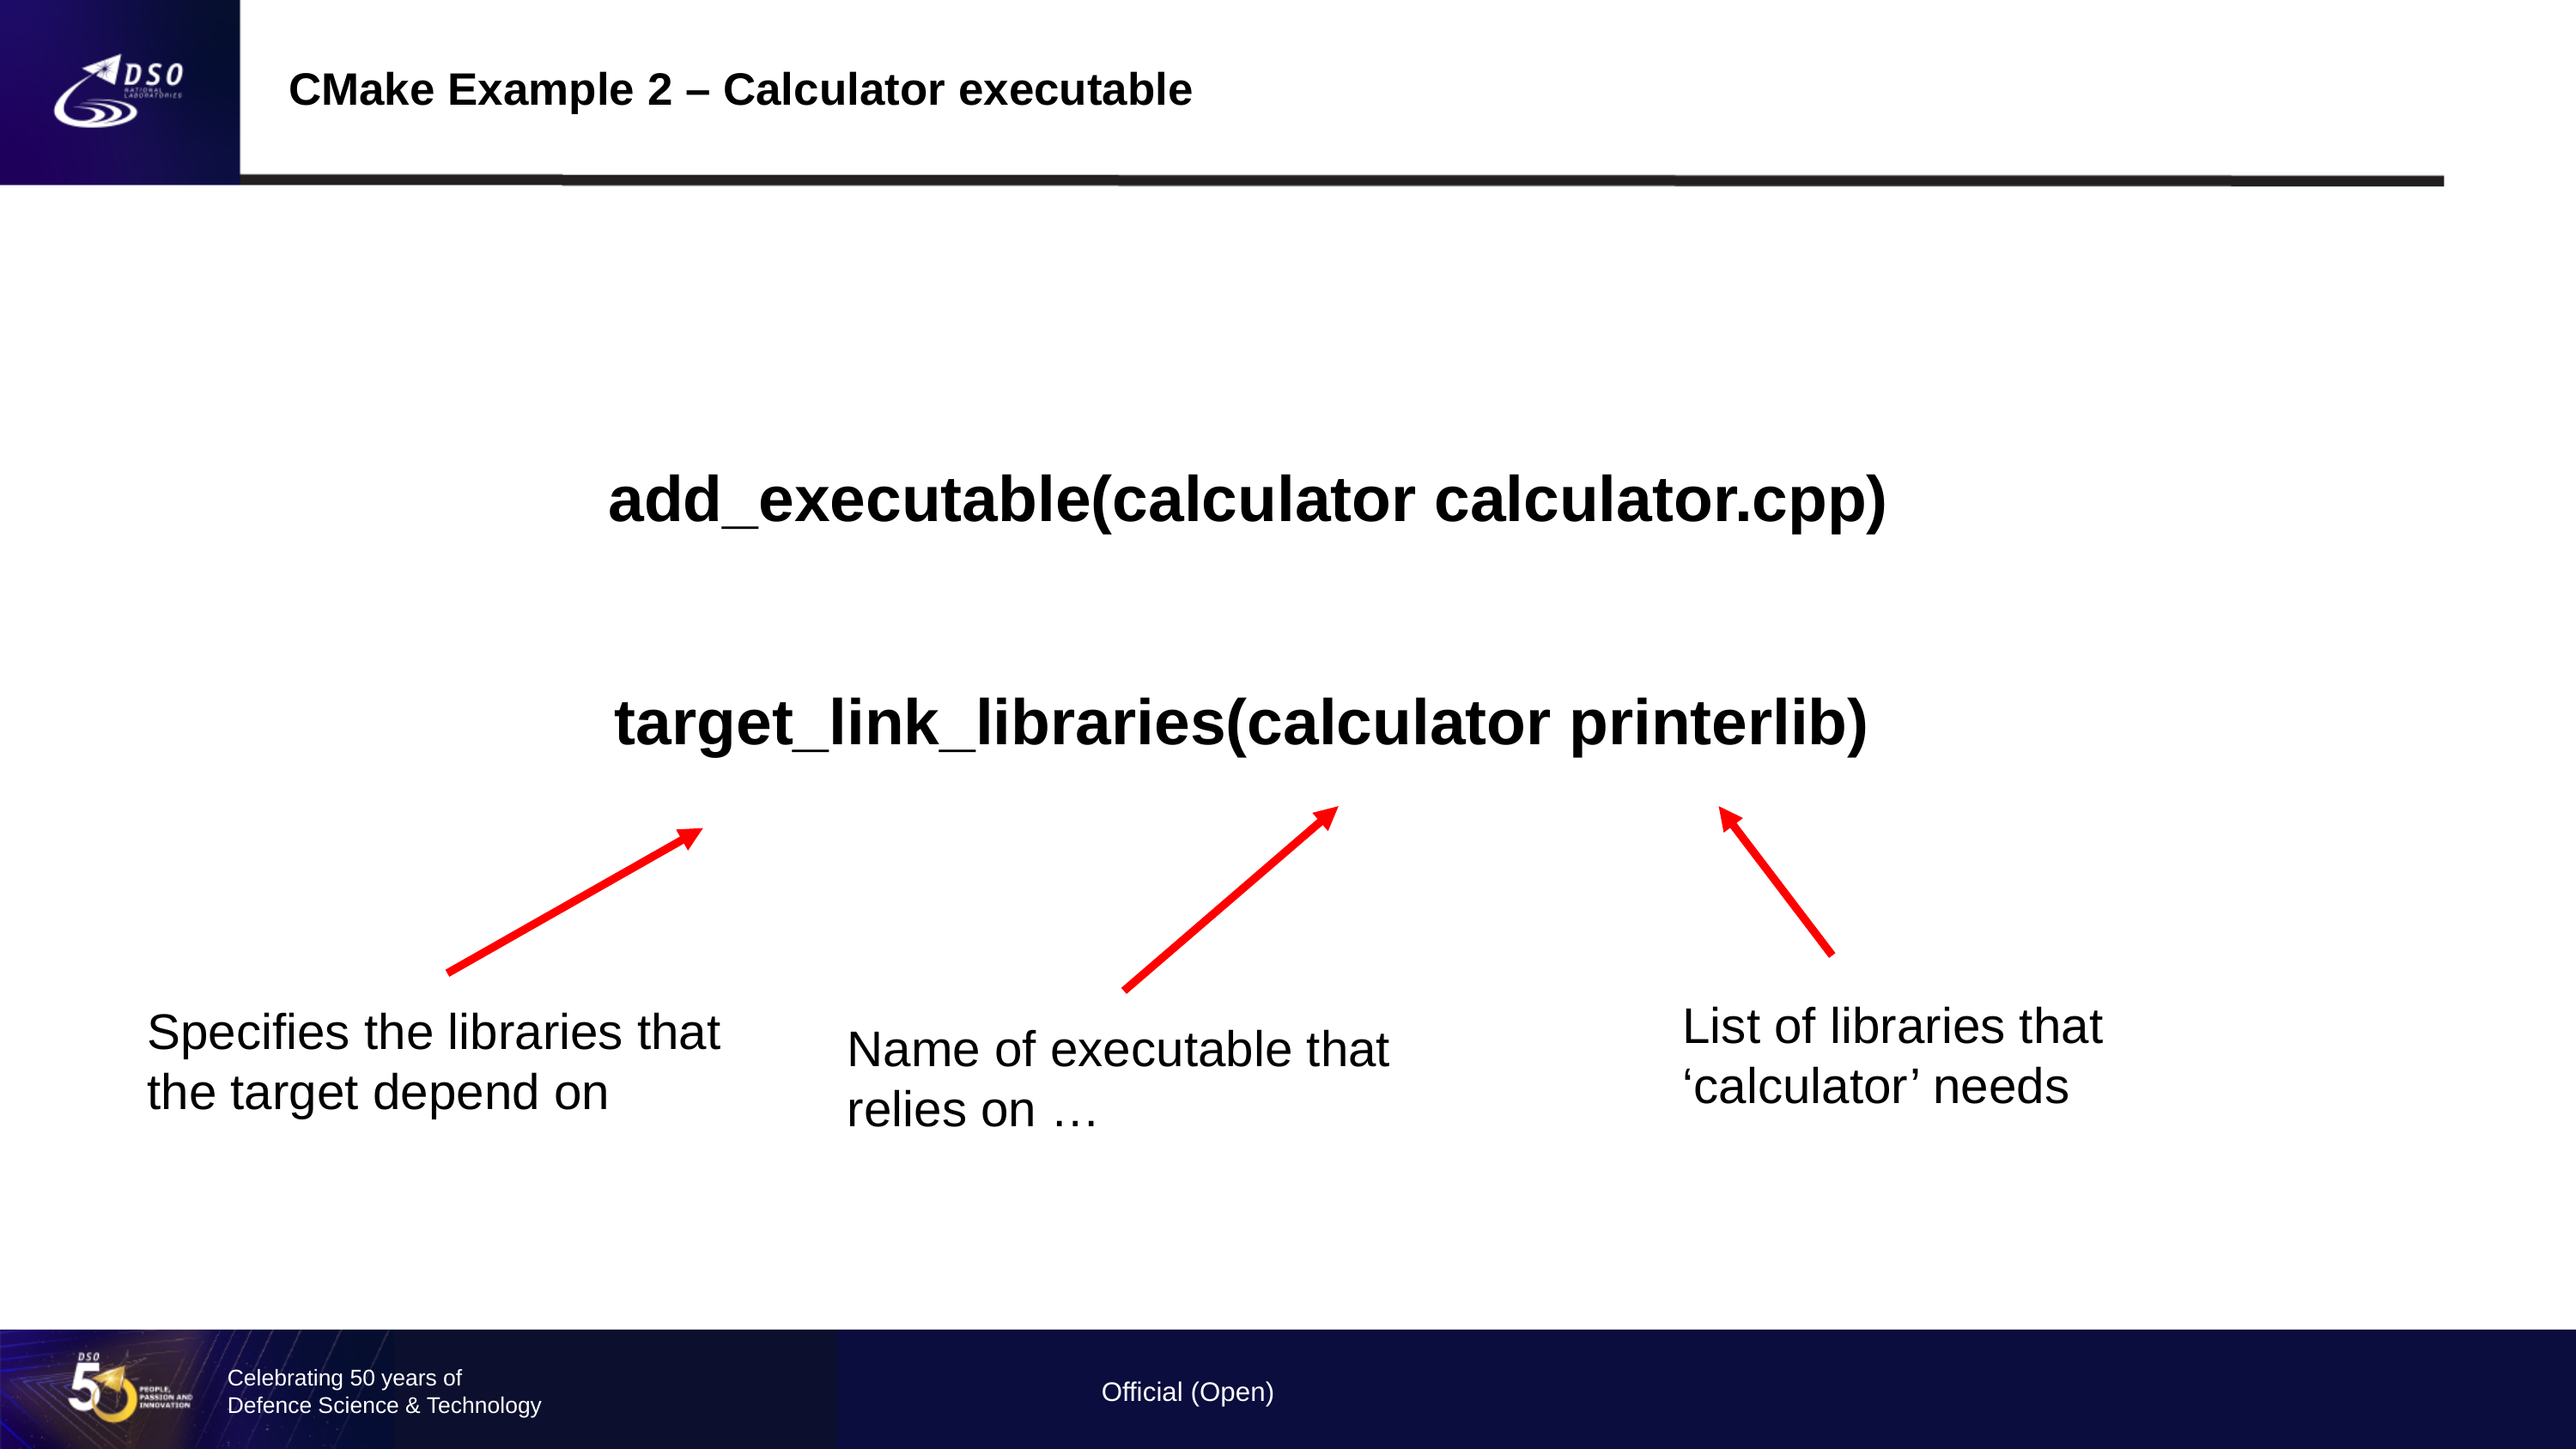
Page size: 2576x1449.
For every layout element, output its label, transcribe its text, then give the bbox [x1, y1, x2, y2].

text_box target_link_libraries(calculator printerlib) [402, 642, 2082, 784]
text_box [1718, 806, 1832, 956]
text_box [448, 828, 703, 973]
text_box add_executable(calculator calculator.cpp) [263, 431, 2235, 560]
text_box [1124, 806, 1339, 991]
text_box Specifies the libraries that the target depend on [121, 973, 774, 1145]
text_box List of libraries that ‘calculator’ needs [1656, 967, 2342, 1140]
text_box CMake Example 2 – Calculator executable [263, 40, 2485, 142]
text_box Name of executable that relies on … [821, 991, 1426, 1163]
picture [0, 0, 2576, 1449]
